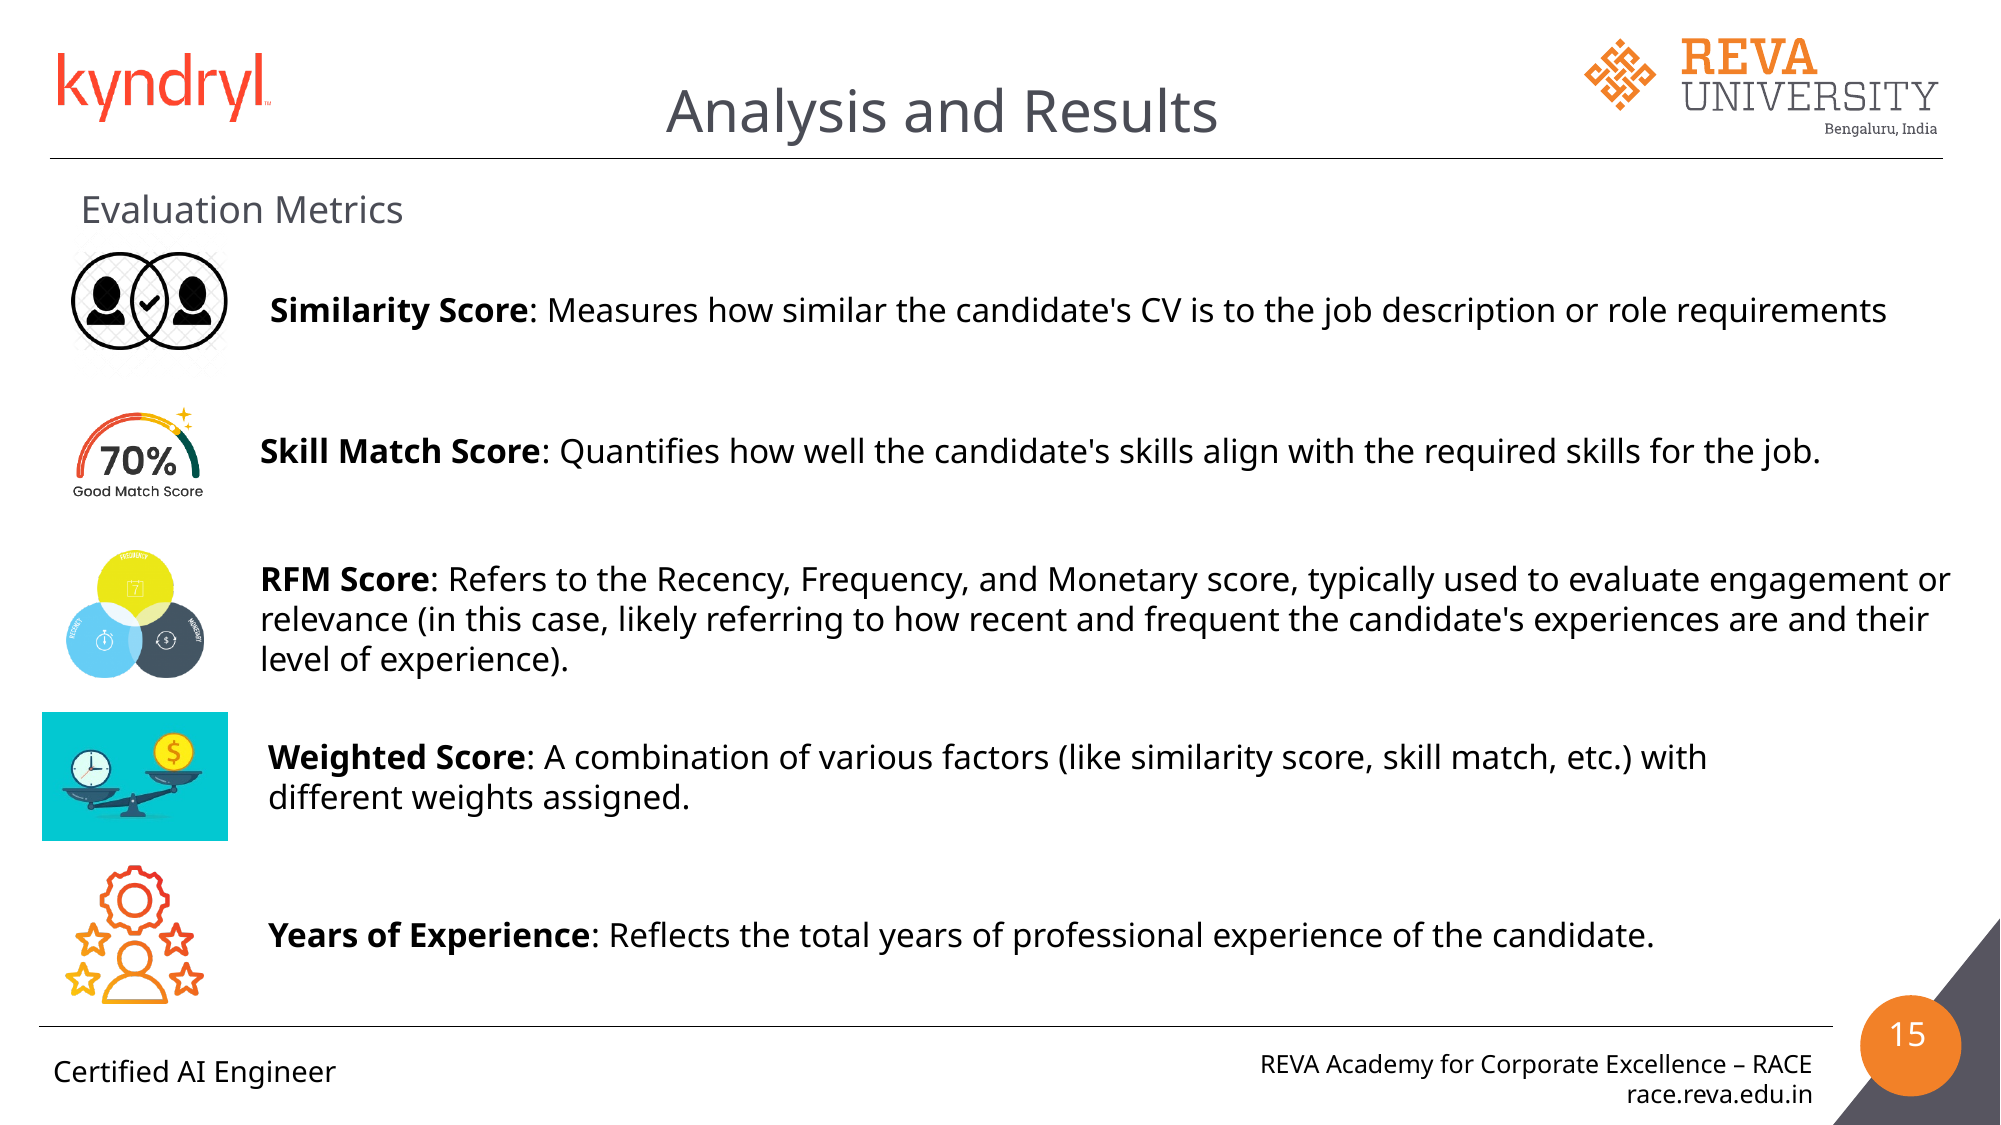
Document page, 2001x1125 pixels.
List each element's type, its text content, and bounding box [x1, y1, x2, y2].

text_box Skill Match Score: Quantifies how well the candidate's skills align with the required skills for the job. [254, 422, 1883, 513]
title Analysis and Results [420, 64, 1467, 162]
picture [63, 863, 206, 1006]
text_box RFM Score: Refers to the Recency, Frequency, and Monetary score, typically used to evaluate engagement or relevance (in this case, likely referring to how recent and frequent the candidate's experiences are and their level of experience). [245, 551, 1969, 686]
picture [22, 381, 254, 528]
picture [58, 53, 271, 122]
text_box Evaluation Metrics [65, 178, 1722, 238]
text_box Years of Experience: Reflects the total years of professional experience of the candidate. [253, 907, 1946, 962]
slide_number 15 [1858, 985, 1957, 1087]
picture [65, 550, 204, 678]
text_box Similarity Score: Measures how similar the candidate's CV is to the job description or role requirements [255, 281, 2000, 337]
picture [42, 712, 228, 841]
picture [71, 222, 228, 380]
text_box Weighted Score: A combination of various factors (like similarity score, skill match, etc.) with different weights assigned. [253, 728, 1867, 824]
